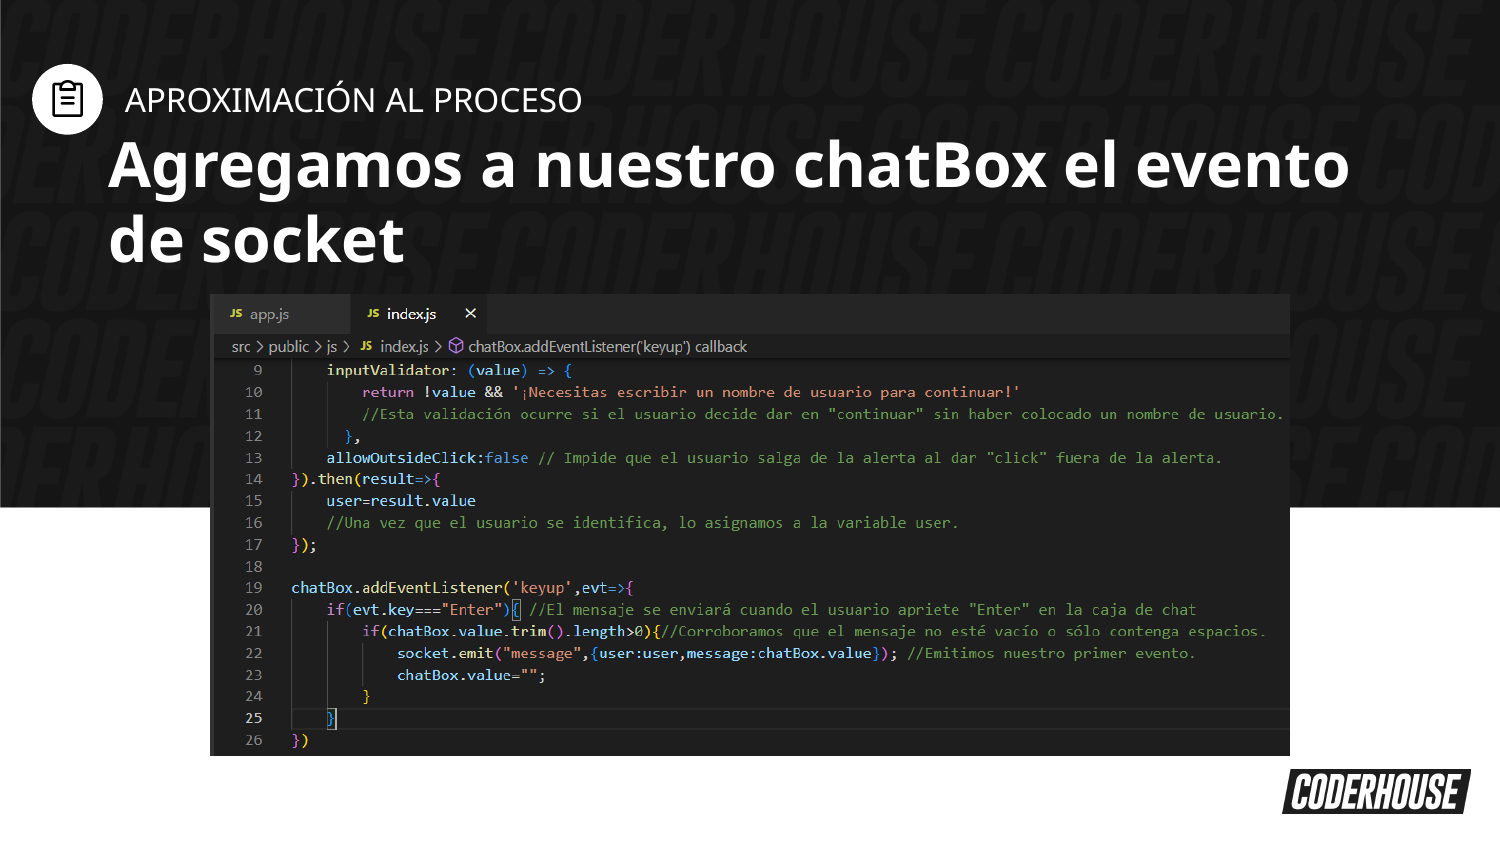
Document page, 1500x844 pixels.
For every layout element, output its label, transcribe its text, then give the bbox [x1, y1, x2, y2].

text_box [31, 63, 104, 135]
text_box APROXIMACIÓN AL PROCESO [109, 63, 718, 134]
picture [0, 0, 1500, 844]
text_box Agregamos a nuestro chatBox el evento de socket [93, 109, 1404, 290]
